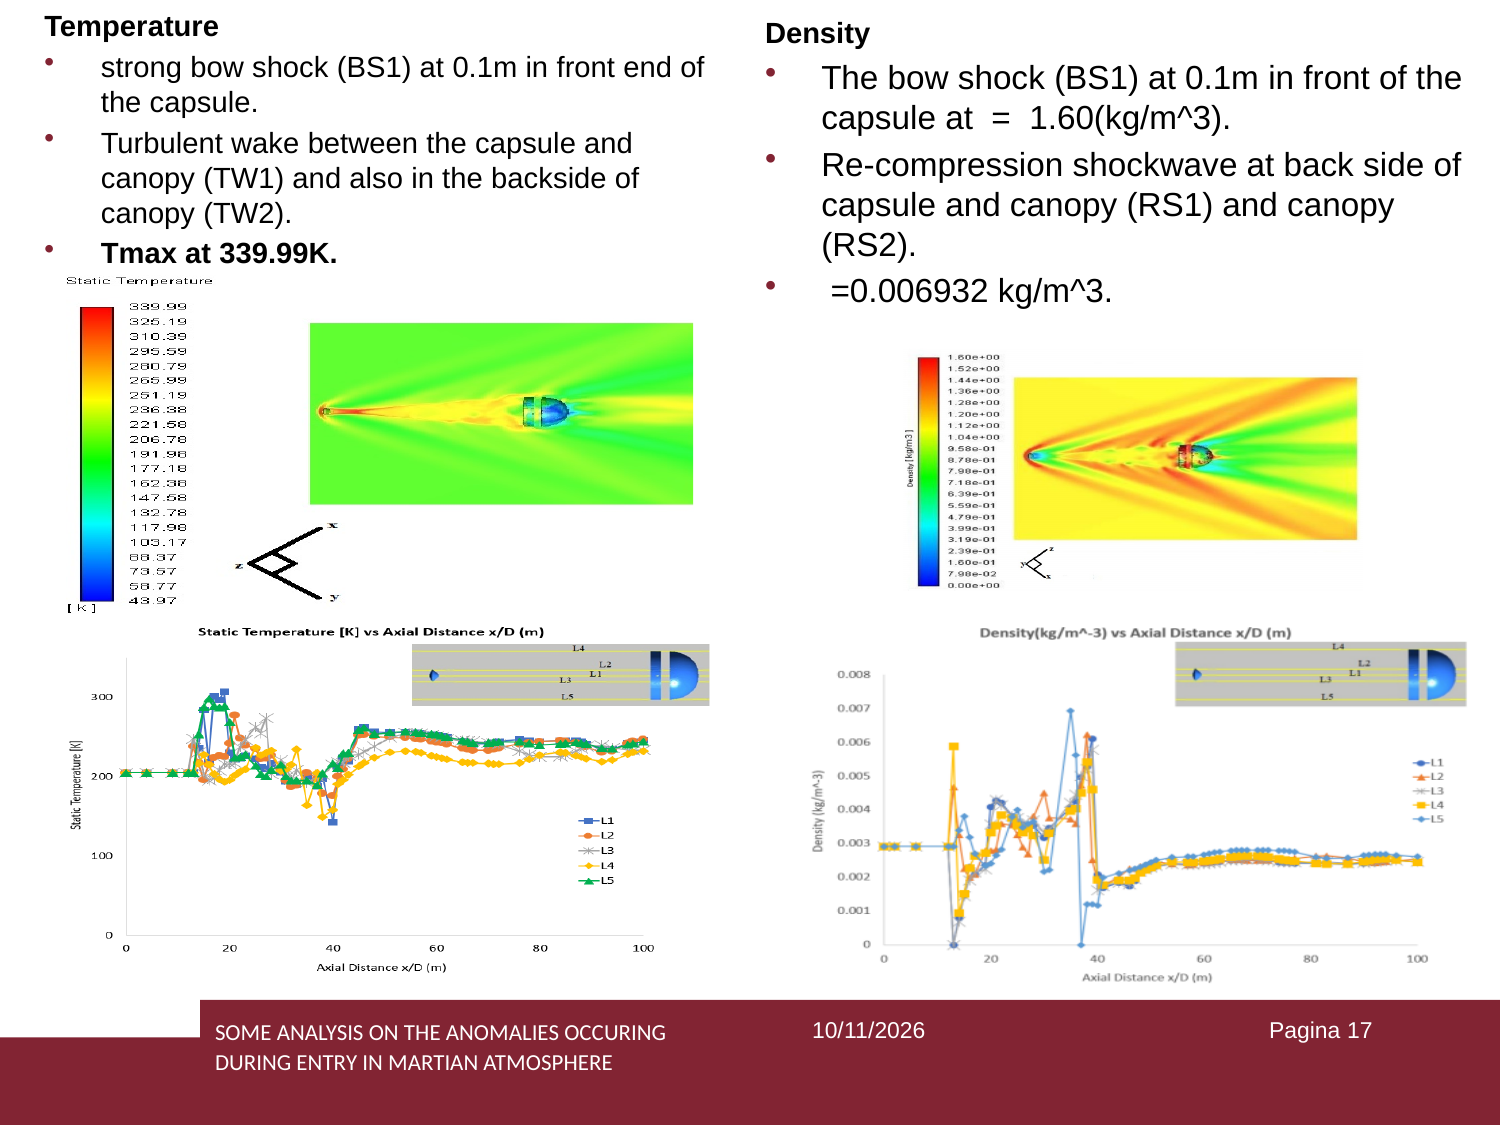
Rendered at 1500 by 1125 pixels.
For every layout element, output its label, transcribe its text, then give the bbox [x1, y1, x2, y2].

picture [903, 348, 1363, 591]
slide_number Pagina 17 [1074, 1008, 1388, 1084]
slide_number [727, 1008, 1025, 1084]
picture [51, 274, 714, 982]
footer SOME ANALYSIS ON THE ANOMALIES OCCURING DURING ENTRY IN MARTIAN ATMOSPHERE [200, 1008, 727, 1084]
picture [809, 621, 1471, 993]
list Temperature strong bow shock (BS1) at 0.1m in front end of the capsule. Turbulent wake between the capsule and canopy (TW1) and also in the backside of canopy (TW2). Tmax at 339.99K. [29, 0, 750, 963]
